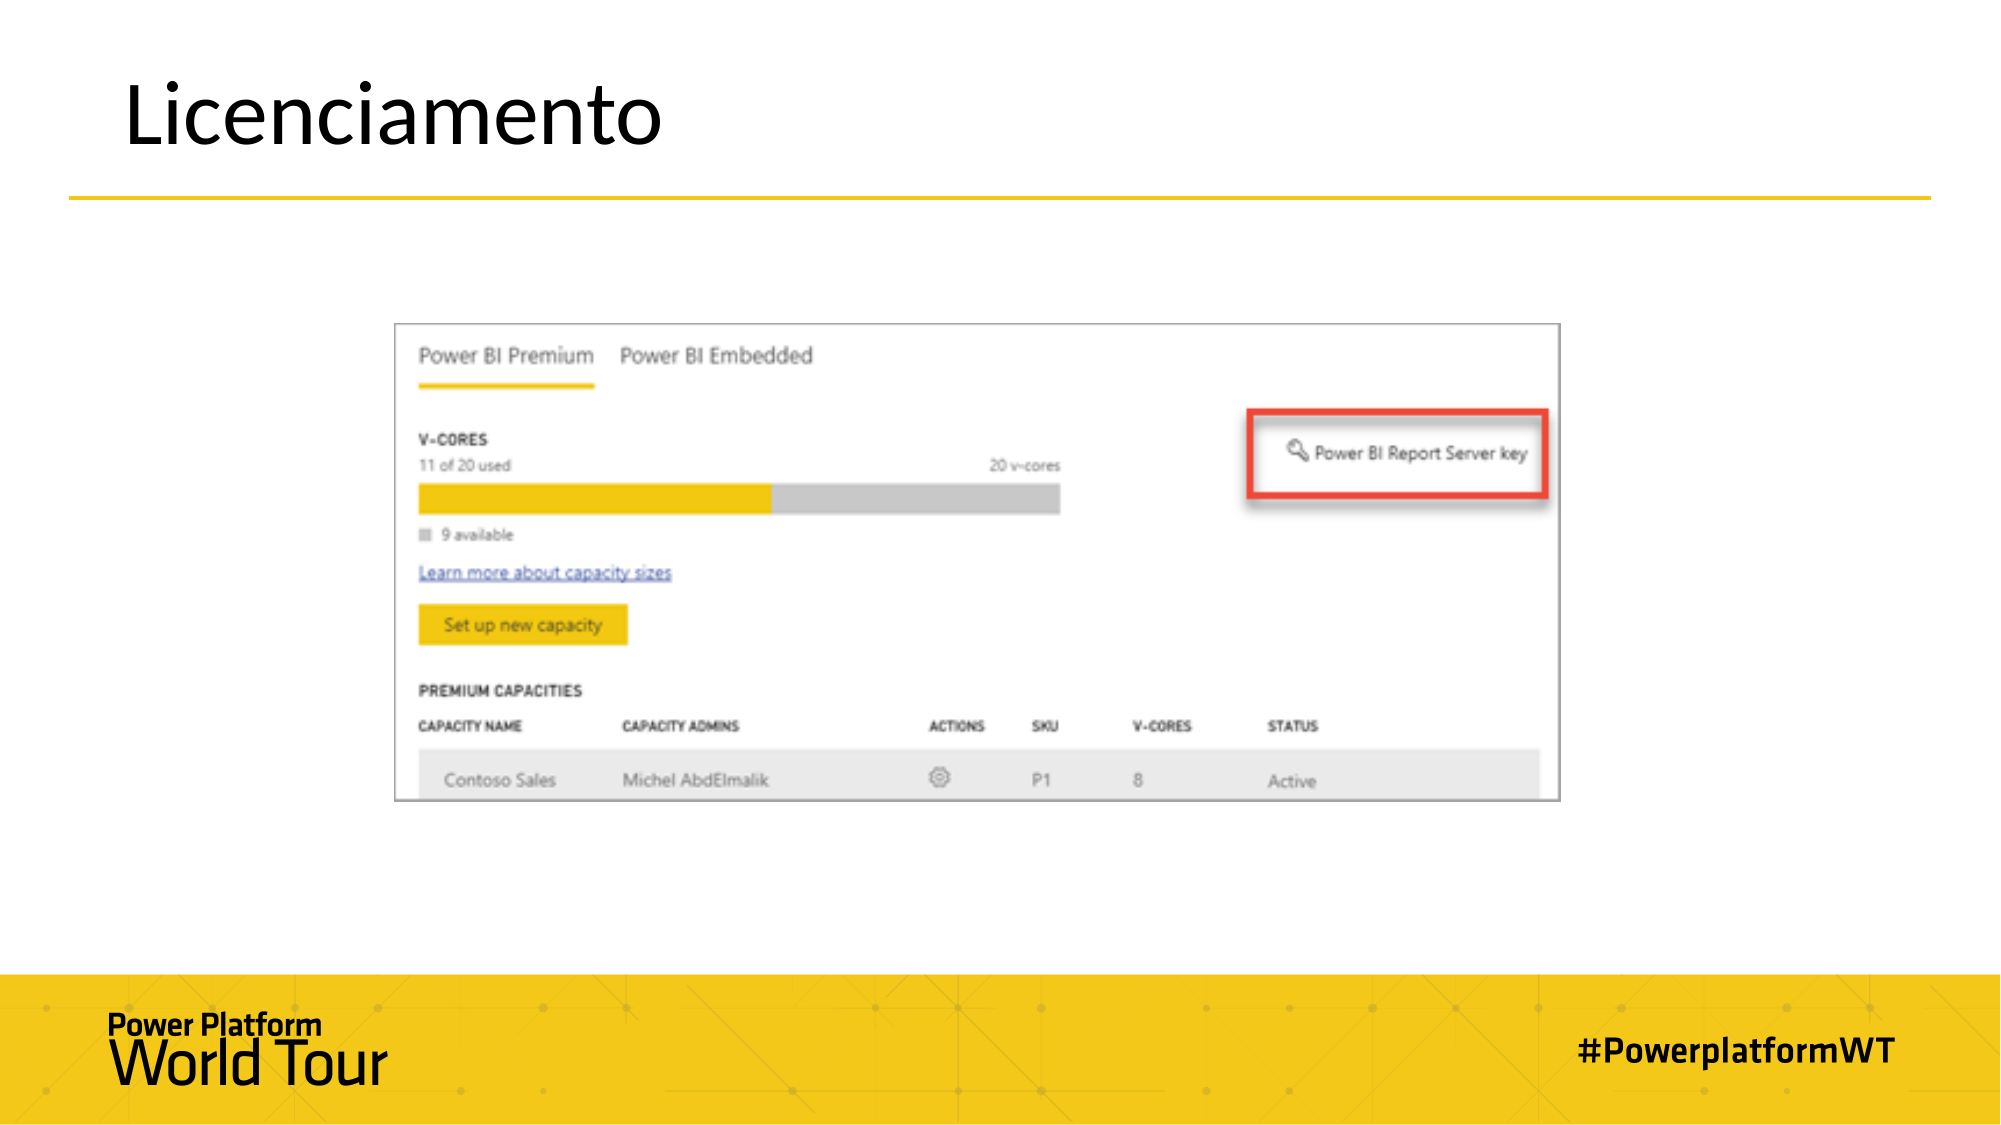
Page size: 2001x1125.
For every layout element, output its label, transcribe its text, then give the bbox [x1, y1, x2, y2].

title Licenciamento [109, 32, 1893, 199]
picture [0, 0, 2001, 1125]
